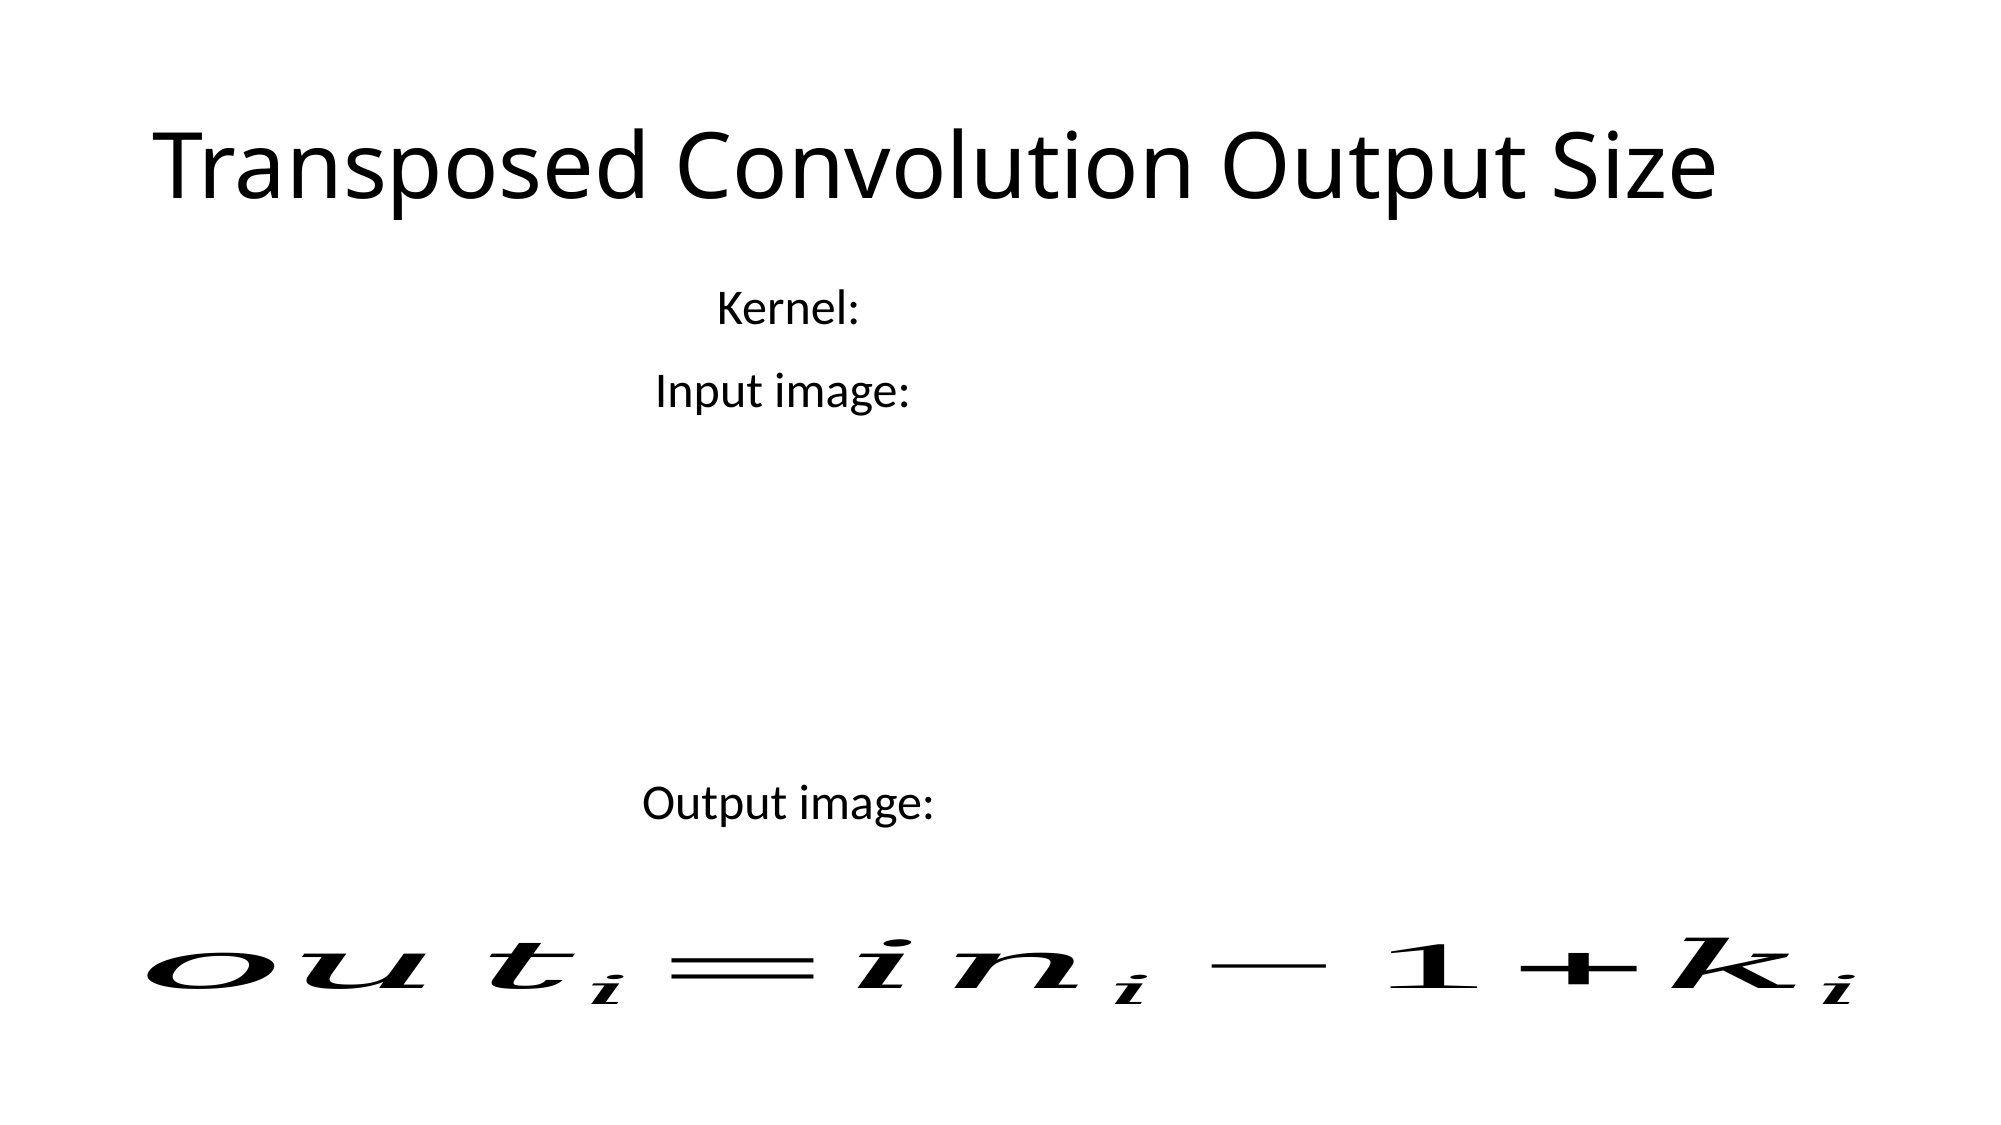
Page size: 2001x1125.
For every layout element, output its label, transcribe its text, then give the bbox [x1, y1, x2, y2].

title Transposed Convolution Output Size [137, 59, 1863, 278]
